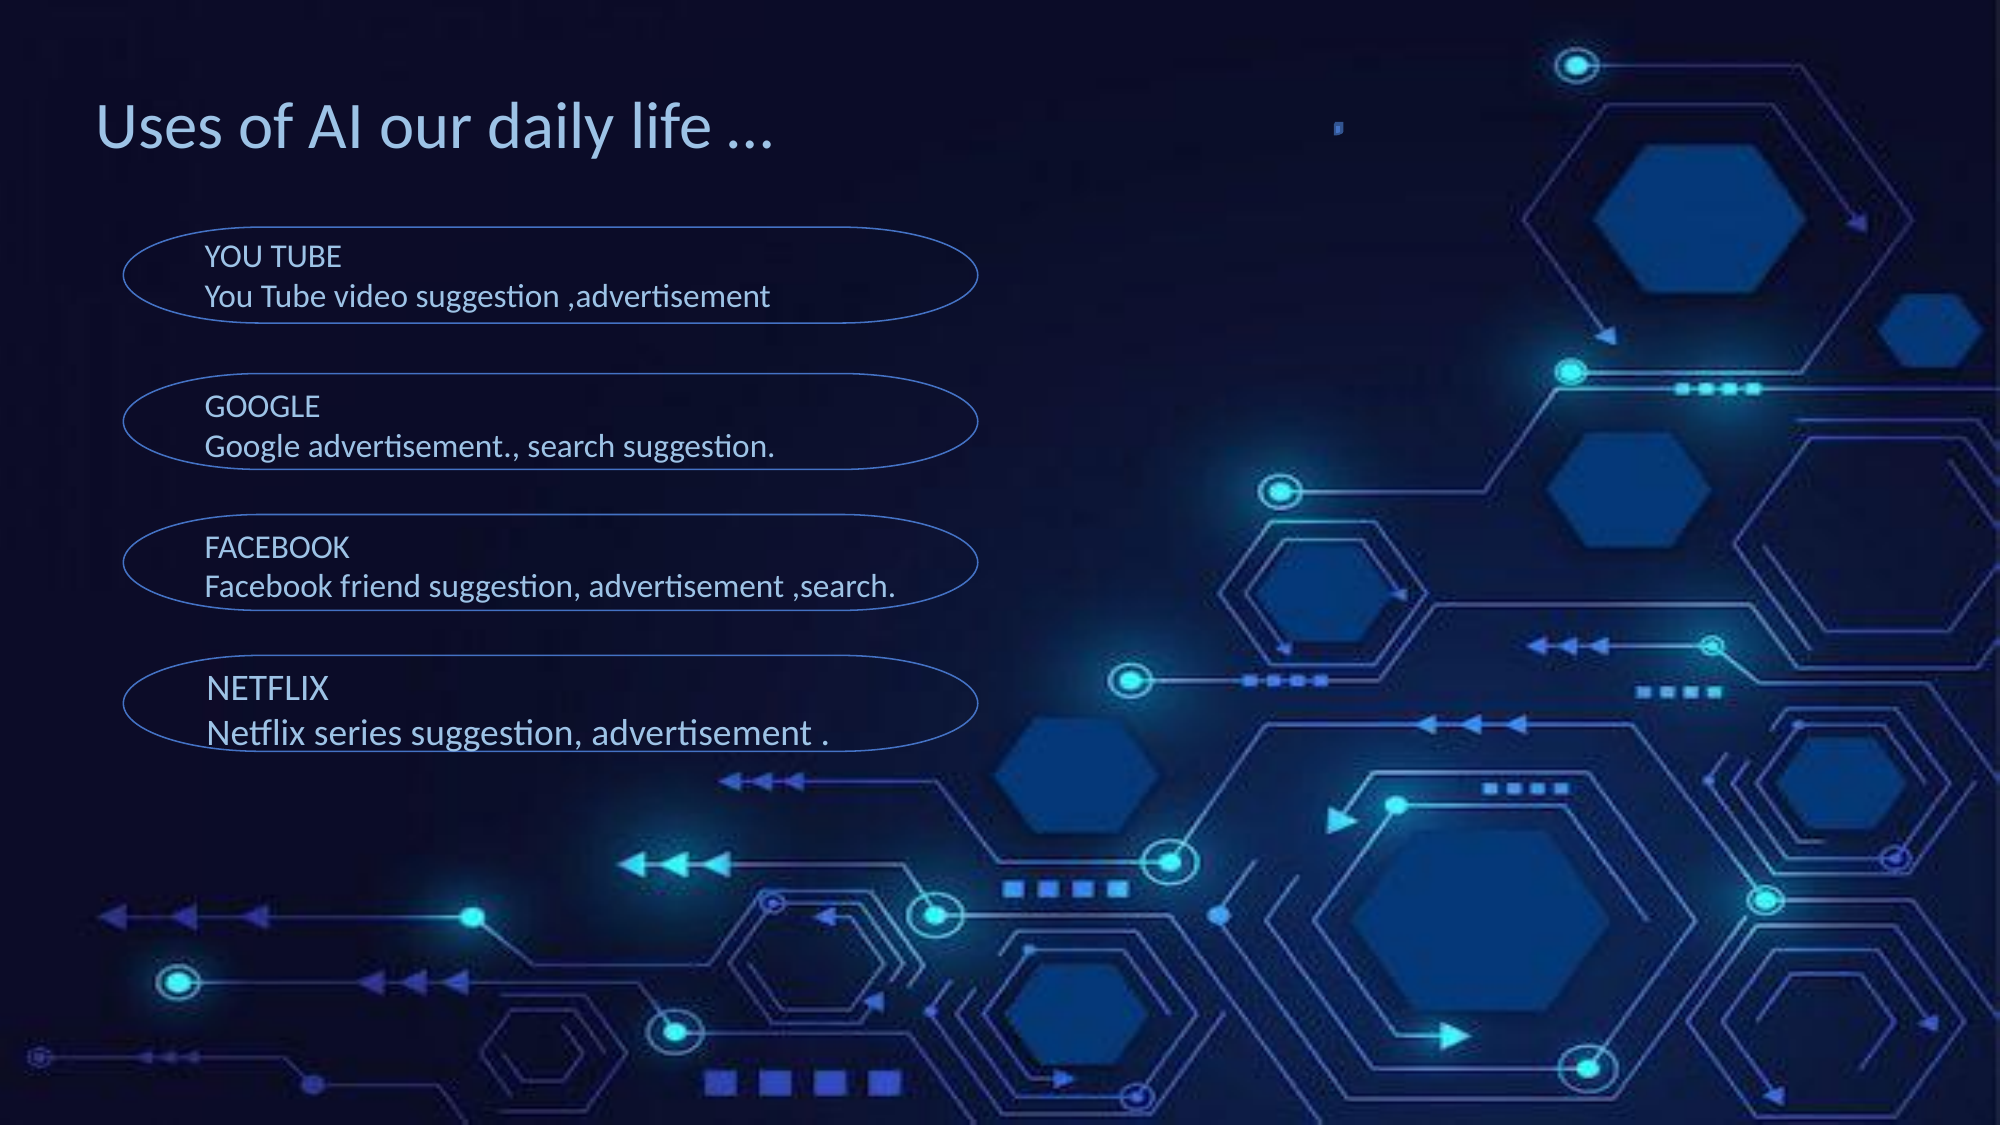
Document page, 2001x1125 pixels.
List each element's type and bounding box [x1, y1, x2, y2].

list [0, 0, 2000, 1125]
